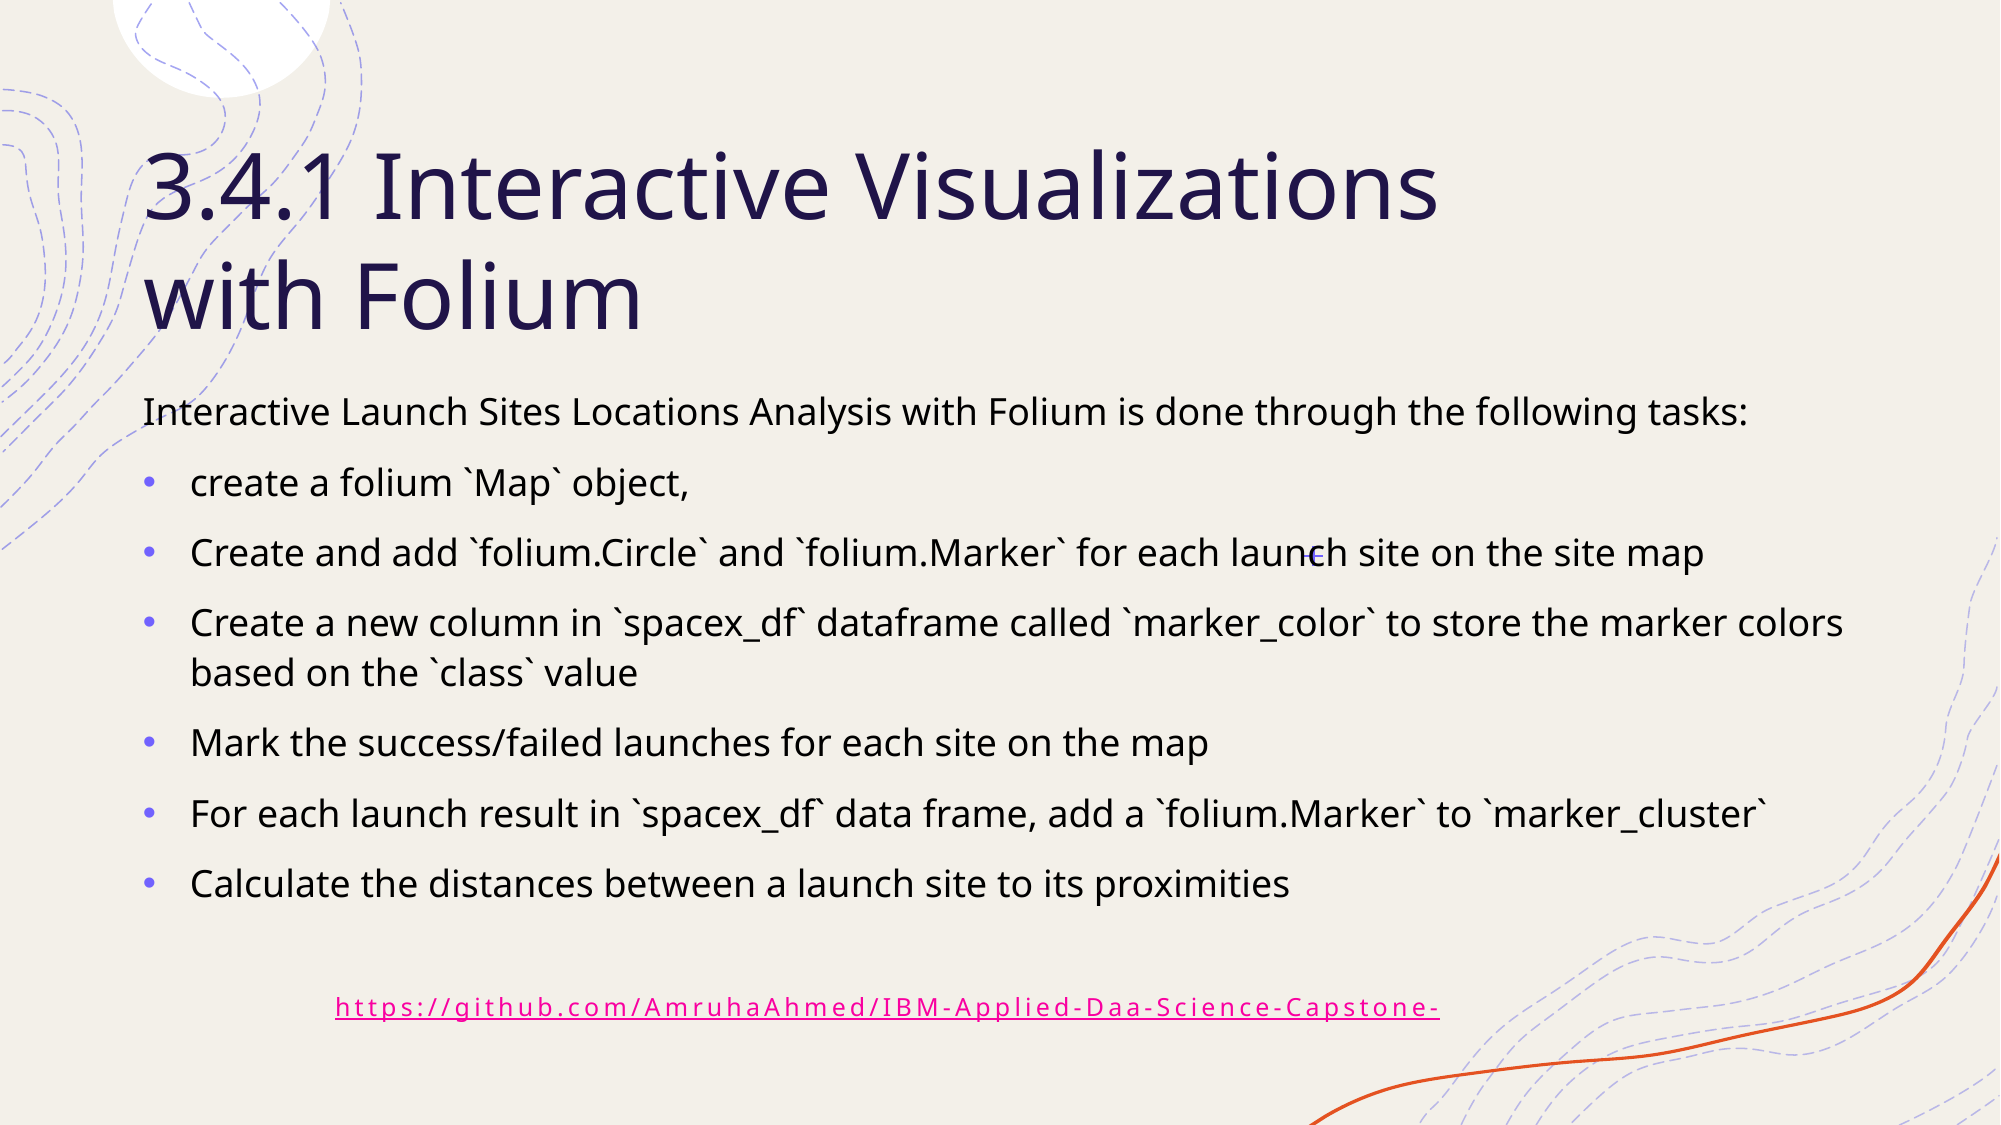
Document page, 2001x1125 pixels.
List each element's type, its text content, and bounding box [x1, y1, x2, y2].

title 3.4.1 Interactive Visualizations with Folium [128, 115, 1649, 356]
list Interactive Launch Sites Locations Analysis with Folium is done through the following tasks: create a folium `Map` object, Create and add `folium.Circle` and `folium.Marker` for each launch site on the site map Create a new column in `spacex_df` dataframe called `marker_color` to store the marker colors based on the `class` value Mark the success/failed launches for each site on the map For each launch result in `spacex_df` data frame, add a `folium.Marker` to `marker_cluster` Calculate the distances between a launch site to its proximities [127, 376, 1940, 983]
text_box https://github.com/AmruhaAhmed/IBM-Applied-Daa-Science-Capstone- [177, 983, 1599, 1044]
